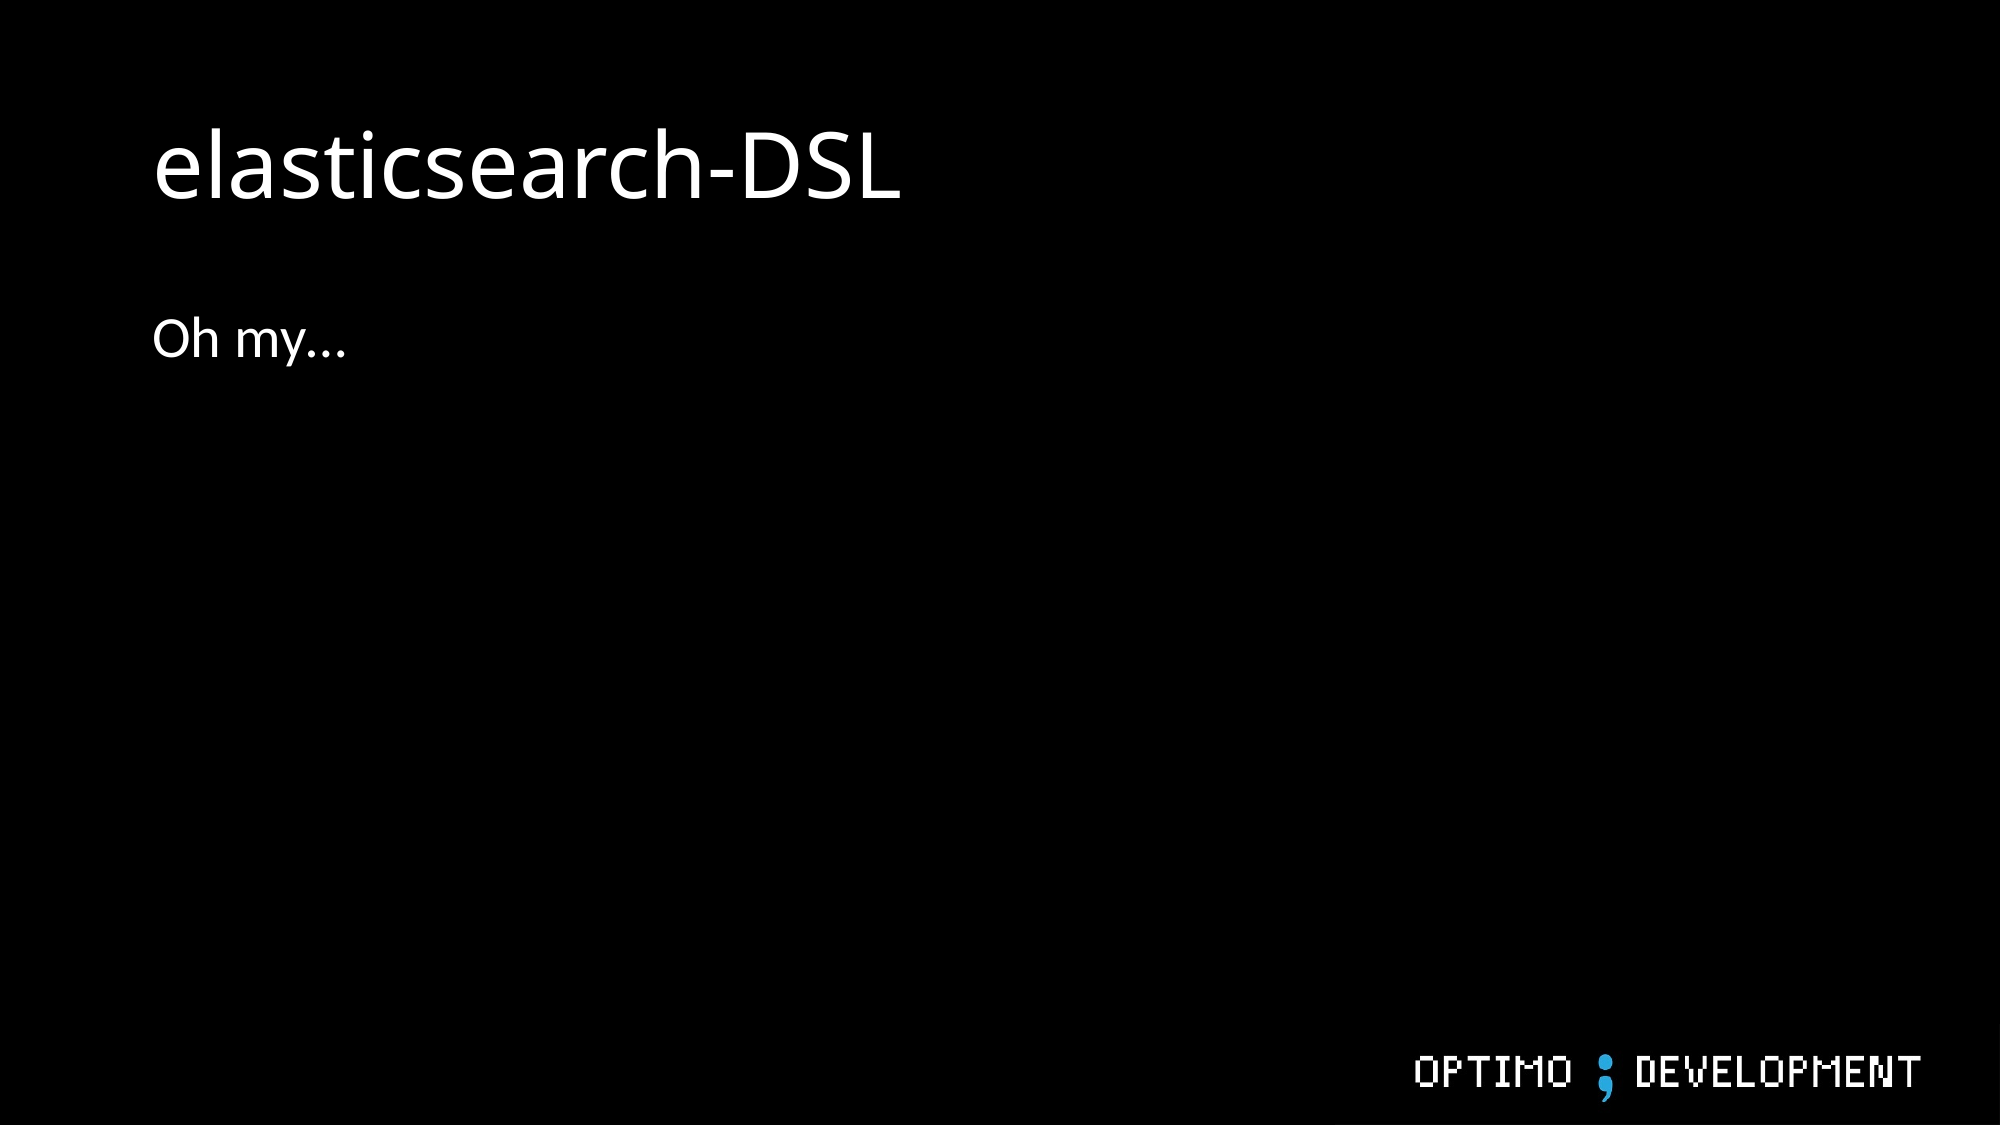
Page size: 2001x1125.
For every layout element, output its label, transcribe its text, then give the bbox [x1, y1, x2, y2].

list Oh my… [137, 299, 1863, 1014]
picture [1335, 1024, 2000, 1125]
title elasticsearch-DSL [137, 59, 1863, 278]
